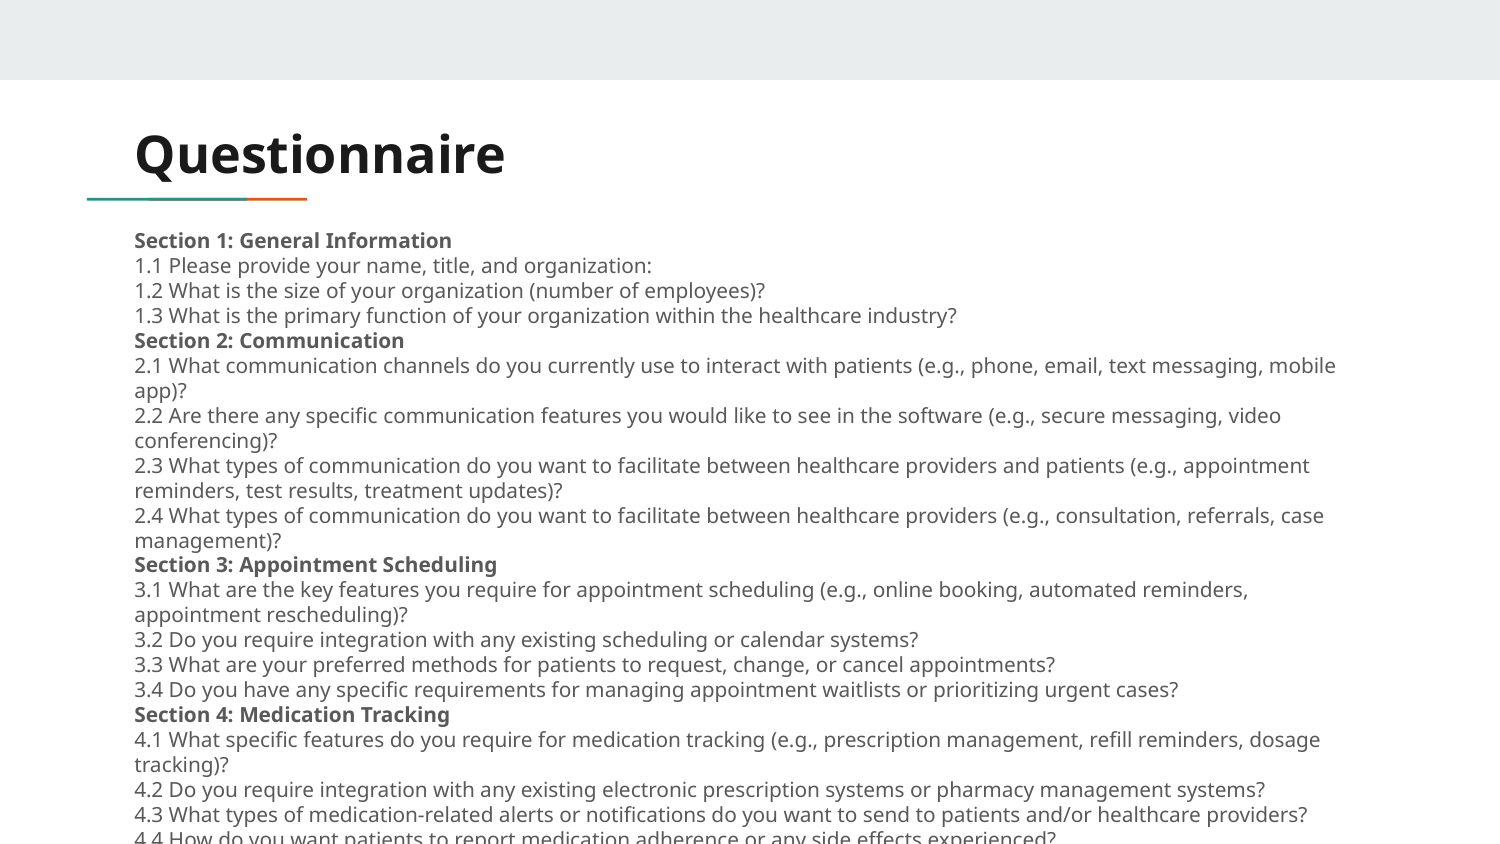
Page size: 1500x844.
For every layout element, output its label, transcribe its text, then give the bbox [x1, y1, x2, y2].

list Section 1: General Information 1.1 Please provide your name, title, and organization: 1.2 What is the size of your organization (number of employees)? 1.3 What is the primary function of your organization within the healthcare industry? Section 2: Communication 2.1 What communication channels do you currently use to interact with patients (e.g., phone, email, text messaging, mobile app)? 2.2 Are there any specific communication features you would like to see in the software (e.g., secure messaging, video conferencing)? 2.3 What types of communication do you want to facilitate between healthcare providers and patients (e.g., appointment reminders, test results, treatment updates)? 2.4 What types of communication do you want to facilitate between healthcare providers (e.g., consultation, referrals, case management)? Section 3: Appointment Scheduling 3.1 What are the key features you require for appointment scheduling (e.g., online booking, automated reminders, appointment rescheduling)? 3.2 Do you require integration with any existing scheduling or calendar systems? 3.3 What are your preferred methods for patients to request, change, or cancel appointments? 3.4 Do you have any specific requirements for managing appointment waitlists or prioritizing urgent cases? Section 4: Medication Tracking 4.1 What specific features do you require for medication tracking (e.g., prescription management, refill reminders, dosage tracking)? 4.2 Do you require integration with any existing electronic prescription systems or pharmacy management systems? 4.3 What types of medication-related alerts or notifications do you want to send to patients and/or healthcare providers? 4.4 How do you want patients to report medication adherence or any side effects experienced? [119, 212, 1381, 812]
title Questionnaire [119, 106, 1381, 189]
